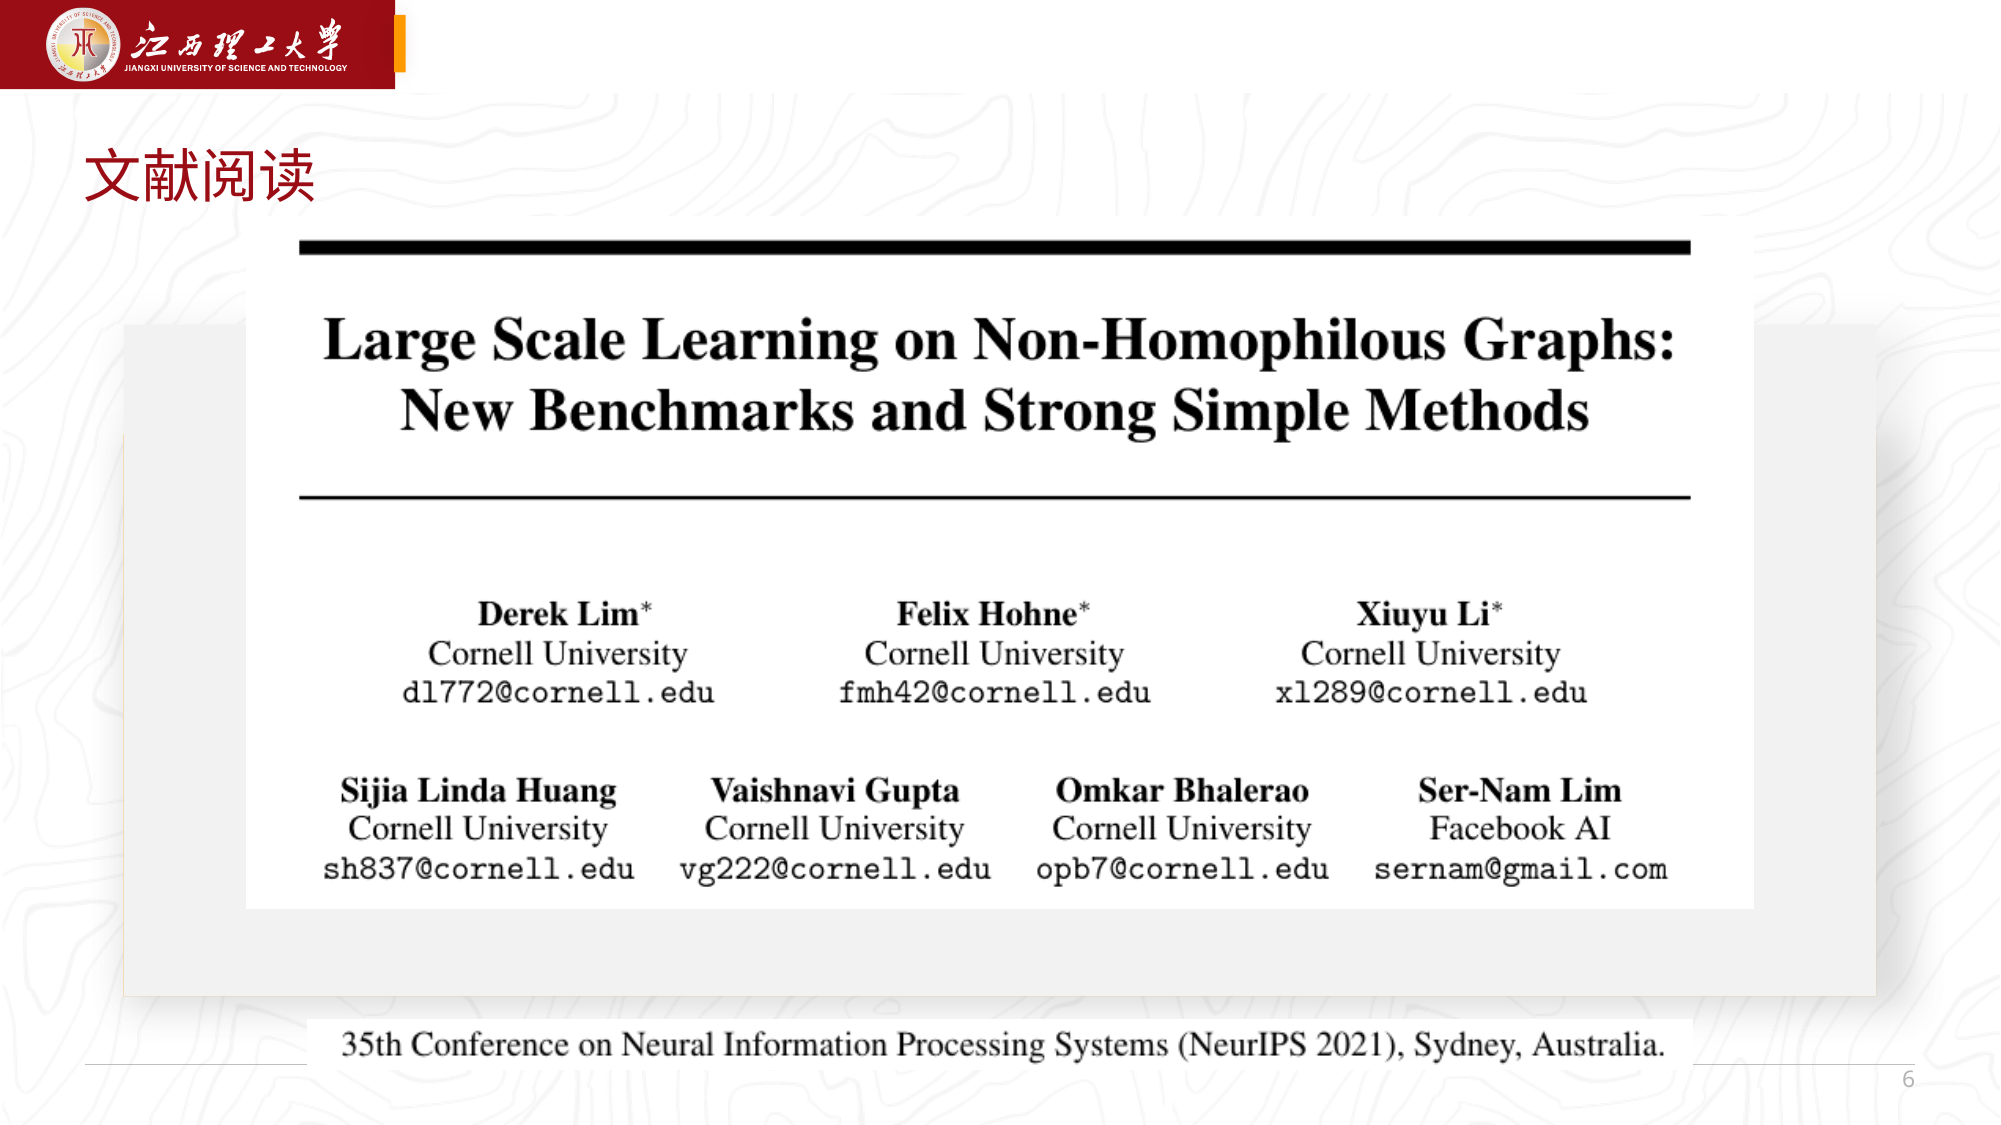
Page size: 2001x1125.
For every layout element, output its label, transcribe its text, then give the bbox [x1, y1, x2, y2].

picture [246, 216, 1754, 909]
text_box [123, 324, 1877, 997]
text_box 文献阅读 [69, 131, 332, 216]
slide_number 6 [1765, 1056, 1916, 1104]
picture [307, 1019, 1693, 1070]
picture [46, 4, 355, 85]
